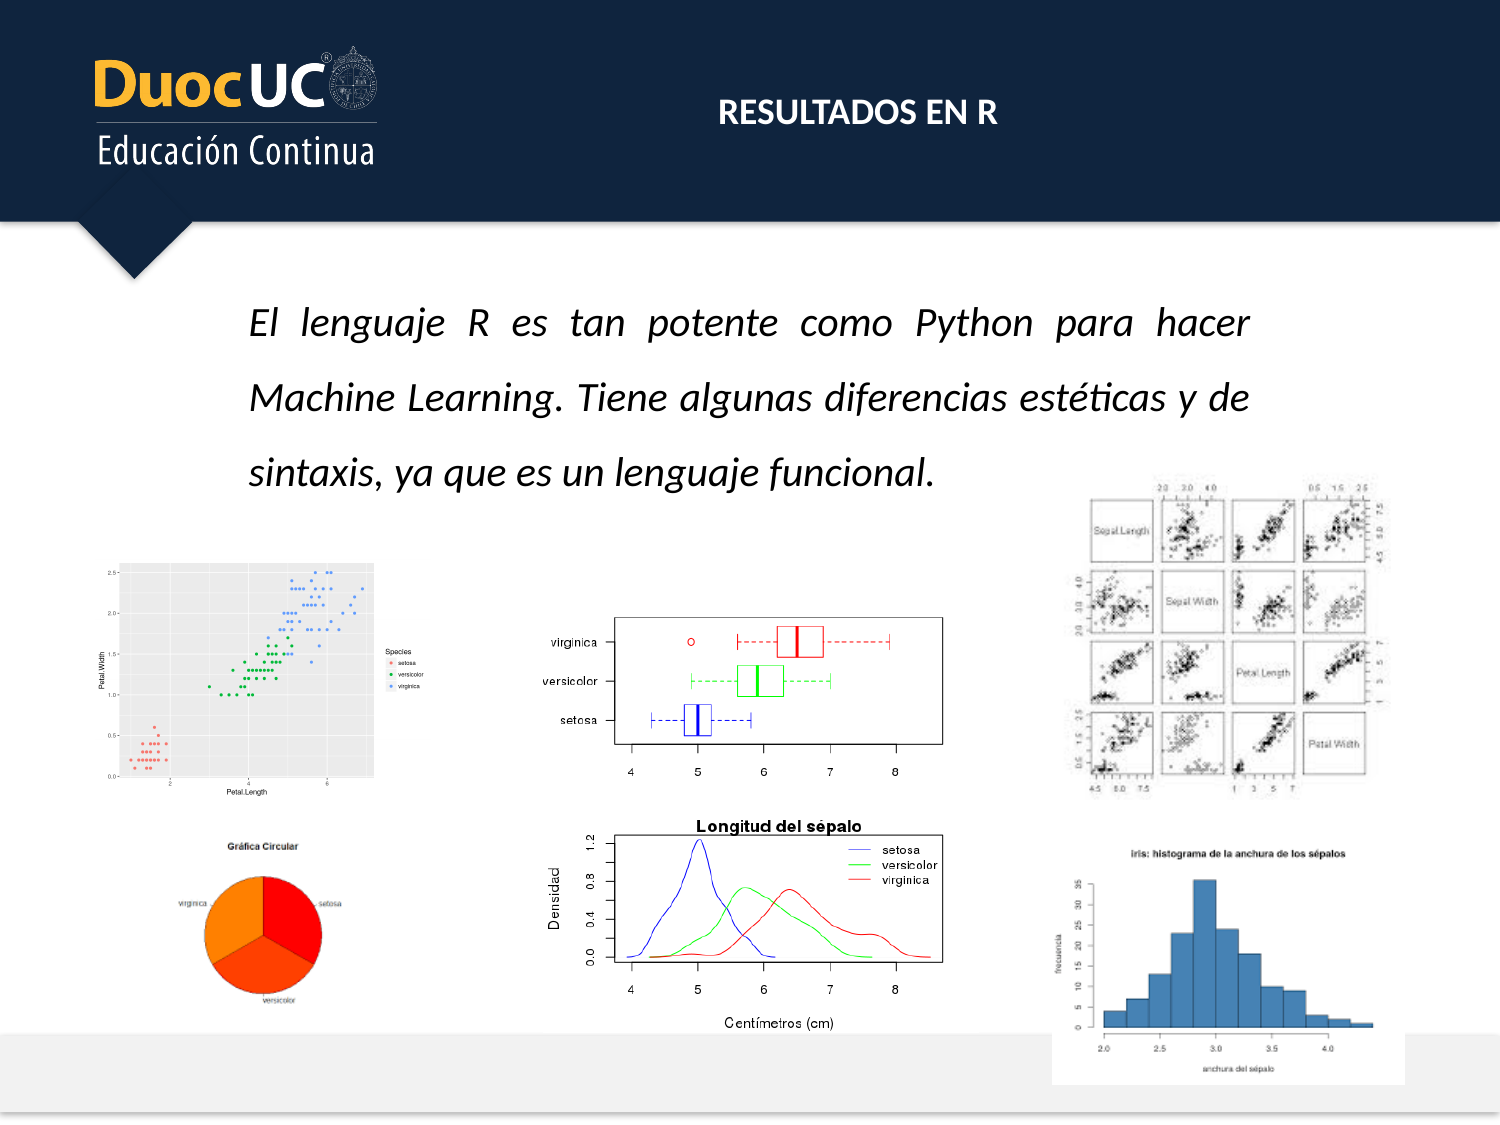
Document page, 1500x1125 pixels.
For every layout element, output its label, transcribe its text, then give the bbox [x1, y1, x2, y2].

text_box RESULTADOS EN R [703, 79, 1357, 140]
picture [95, 46, 377, 165]
text_box El lenguaje R es tan potente como Python para hacer Machine Learning. Tiene algunas diferencias estéticas y de sintaxis, ya que es un lenguaje funcional. [233, 262, 1267, 638]
picture [542, 597, 979, 1034]
picture [1052, 461, 1405, 814]
picture [1052, 833, 1405, 1085]
picture [162, 828, 364, 1026]
picture [95, 559, 431, 800]
